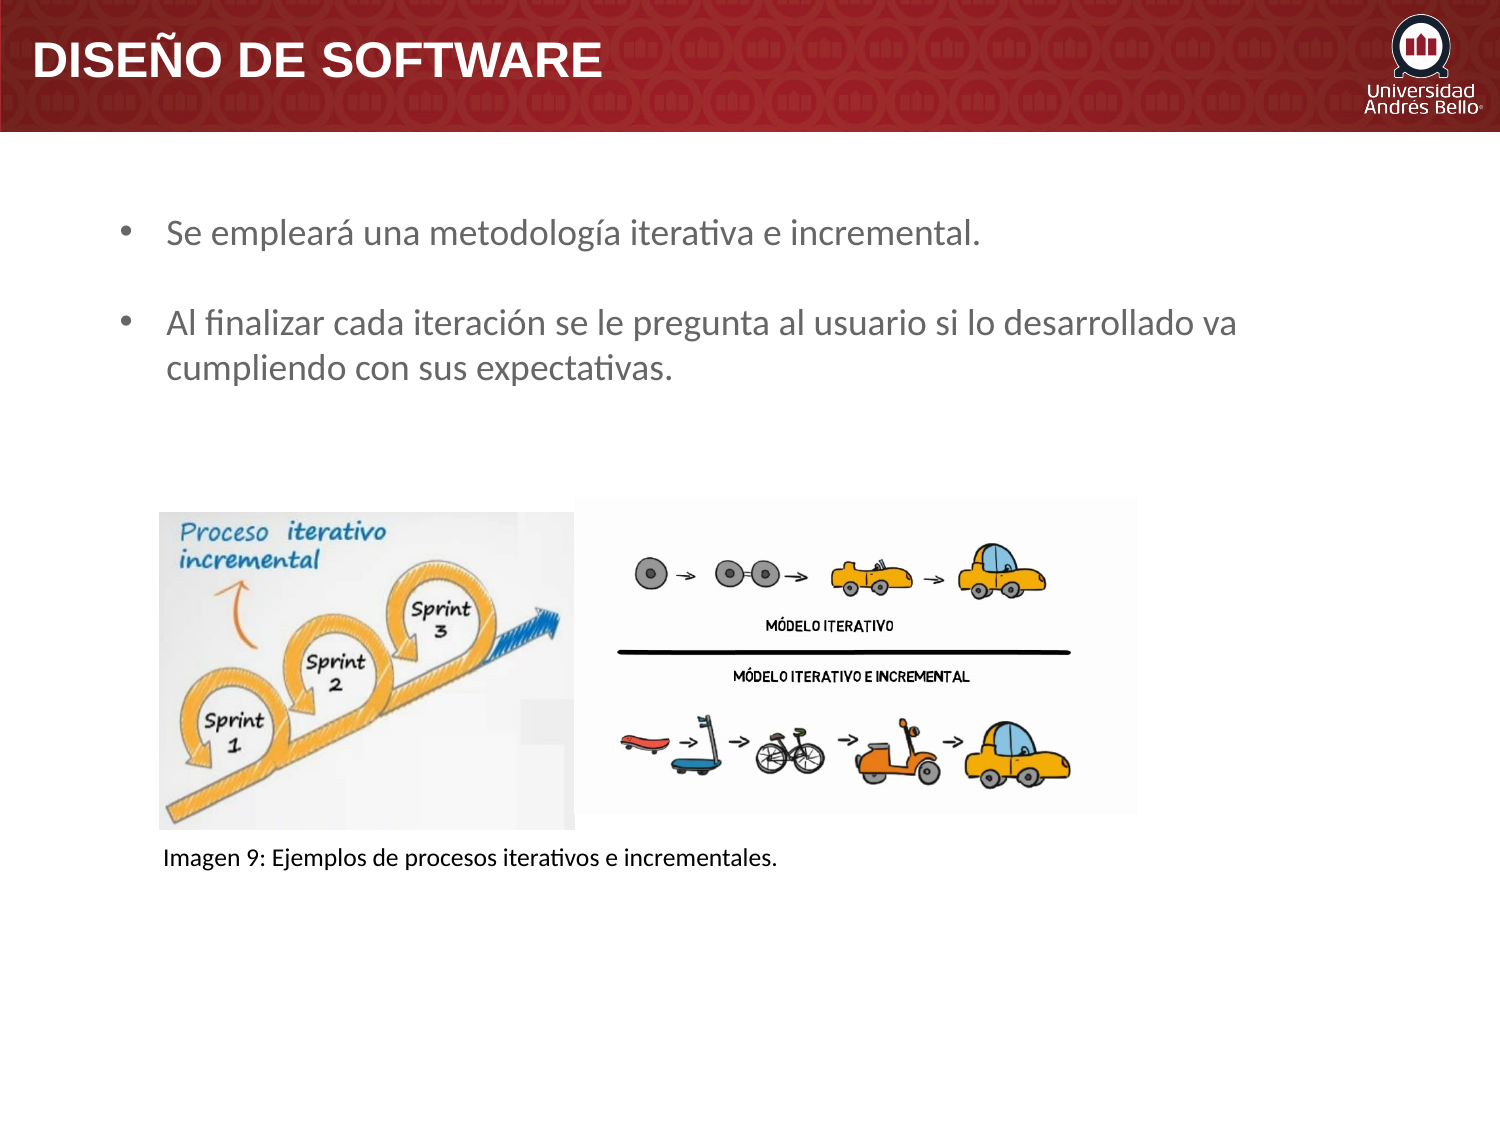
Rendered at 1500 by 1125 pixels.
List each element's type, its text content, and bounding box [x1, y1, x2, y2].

text_box Se empleará una metodología iterativa e incremental. Al finalizar cada iteración se le pregunta al usuario si lo desarrollado va cumpliendo con sus expectativas. [104, 200, 1257, 441]
picture [159, 497, 1138, 830]
picture [0, 0, 1500, 132]
text_box Imagen 9: Ejemplos de procesos iterativos e incrementales. [148, 836, 824, 880]
